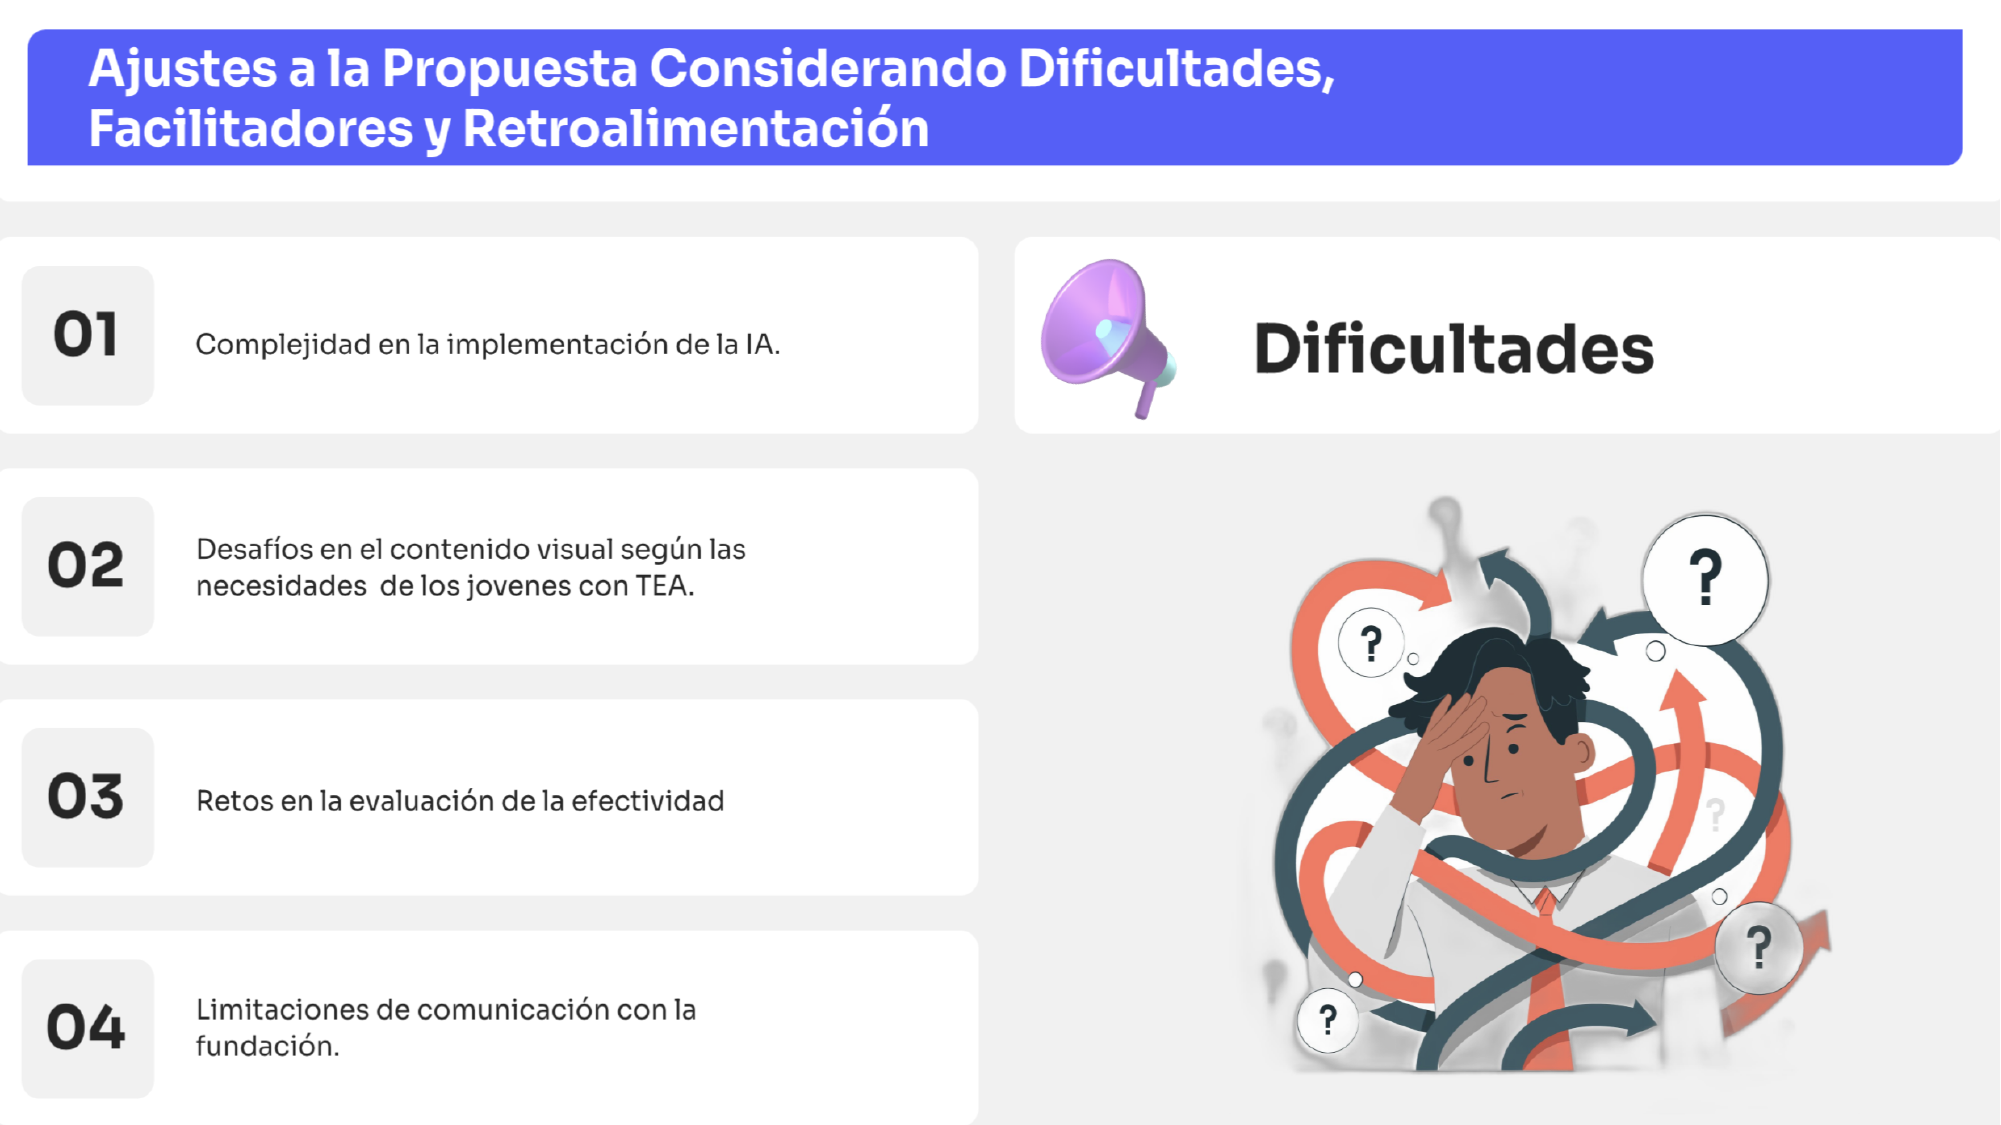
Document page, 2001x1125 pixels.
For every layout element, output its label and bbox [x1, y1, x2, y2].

list [0, 0, 2000, 1125]
